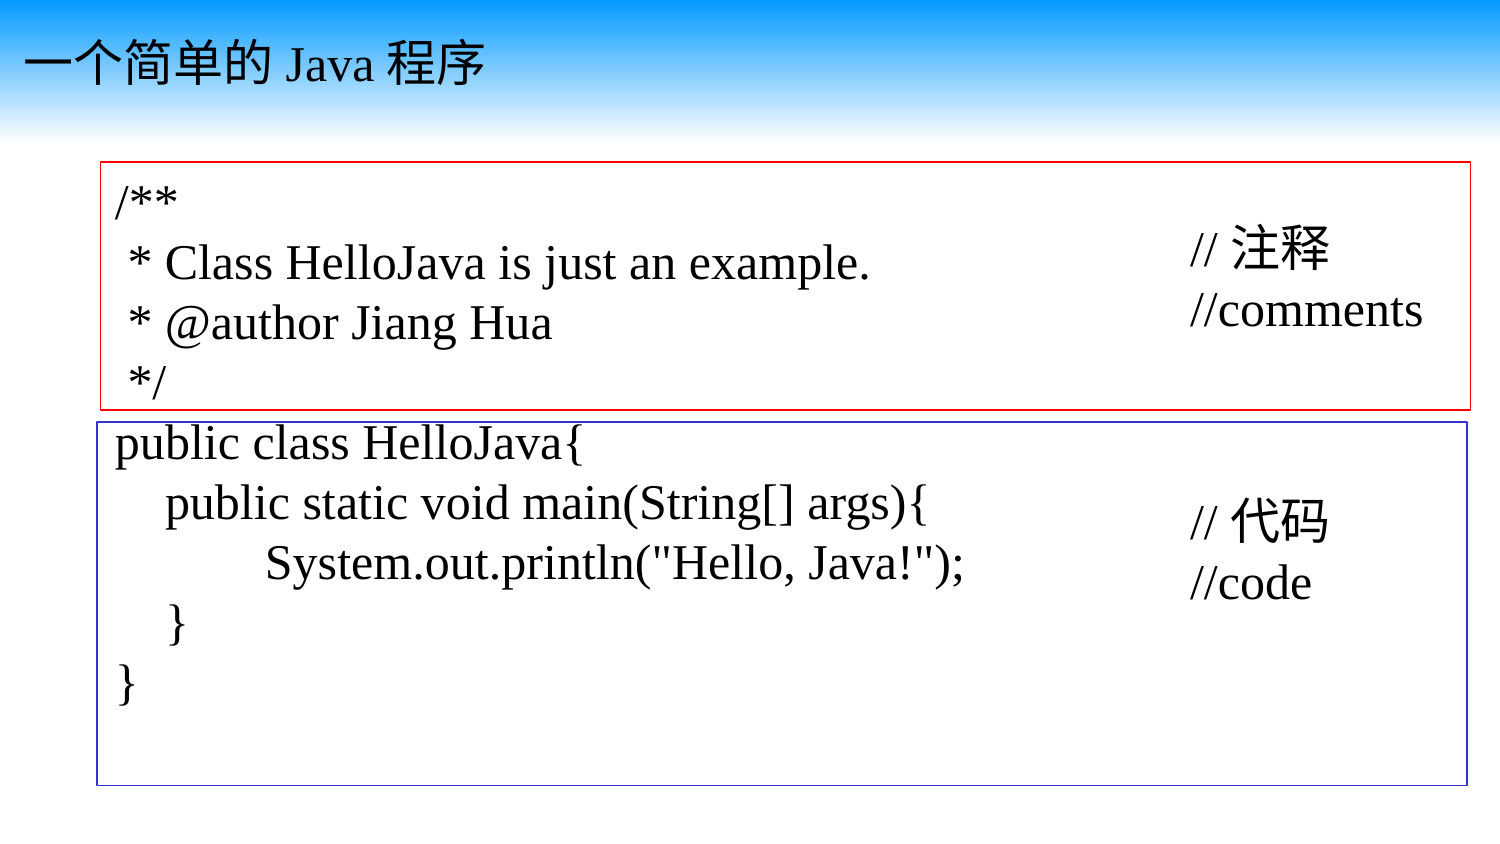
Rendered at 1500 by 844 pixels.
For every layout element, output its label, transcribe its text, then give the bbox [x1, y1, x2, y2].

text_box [100, 161, 1471, 411]
text_box 一个简单的Java程序 [8, 24, 502, 99]
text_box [96, 421, 1471, 786]
